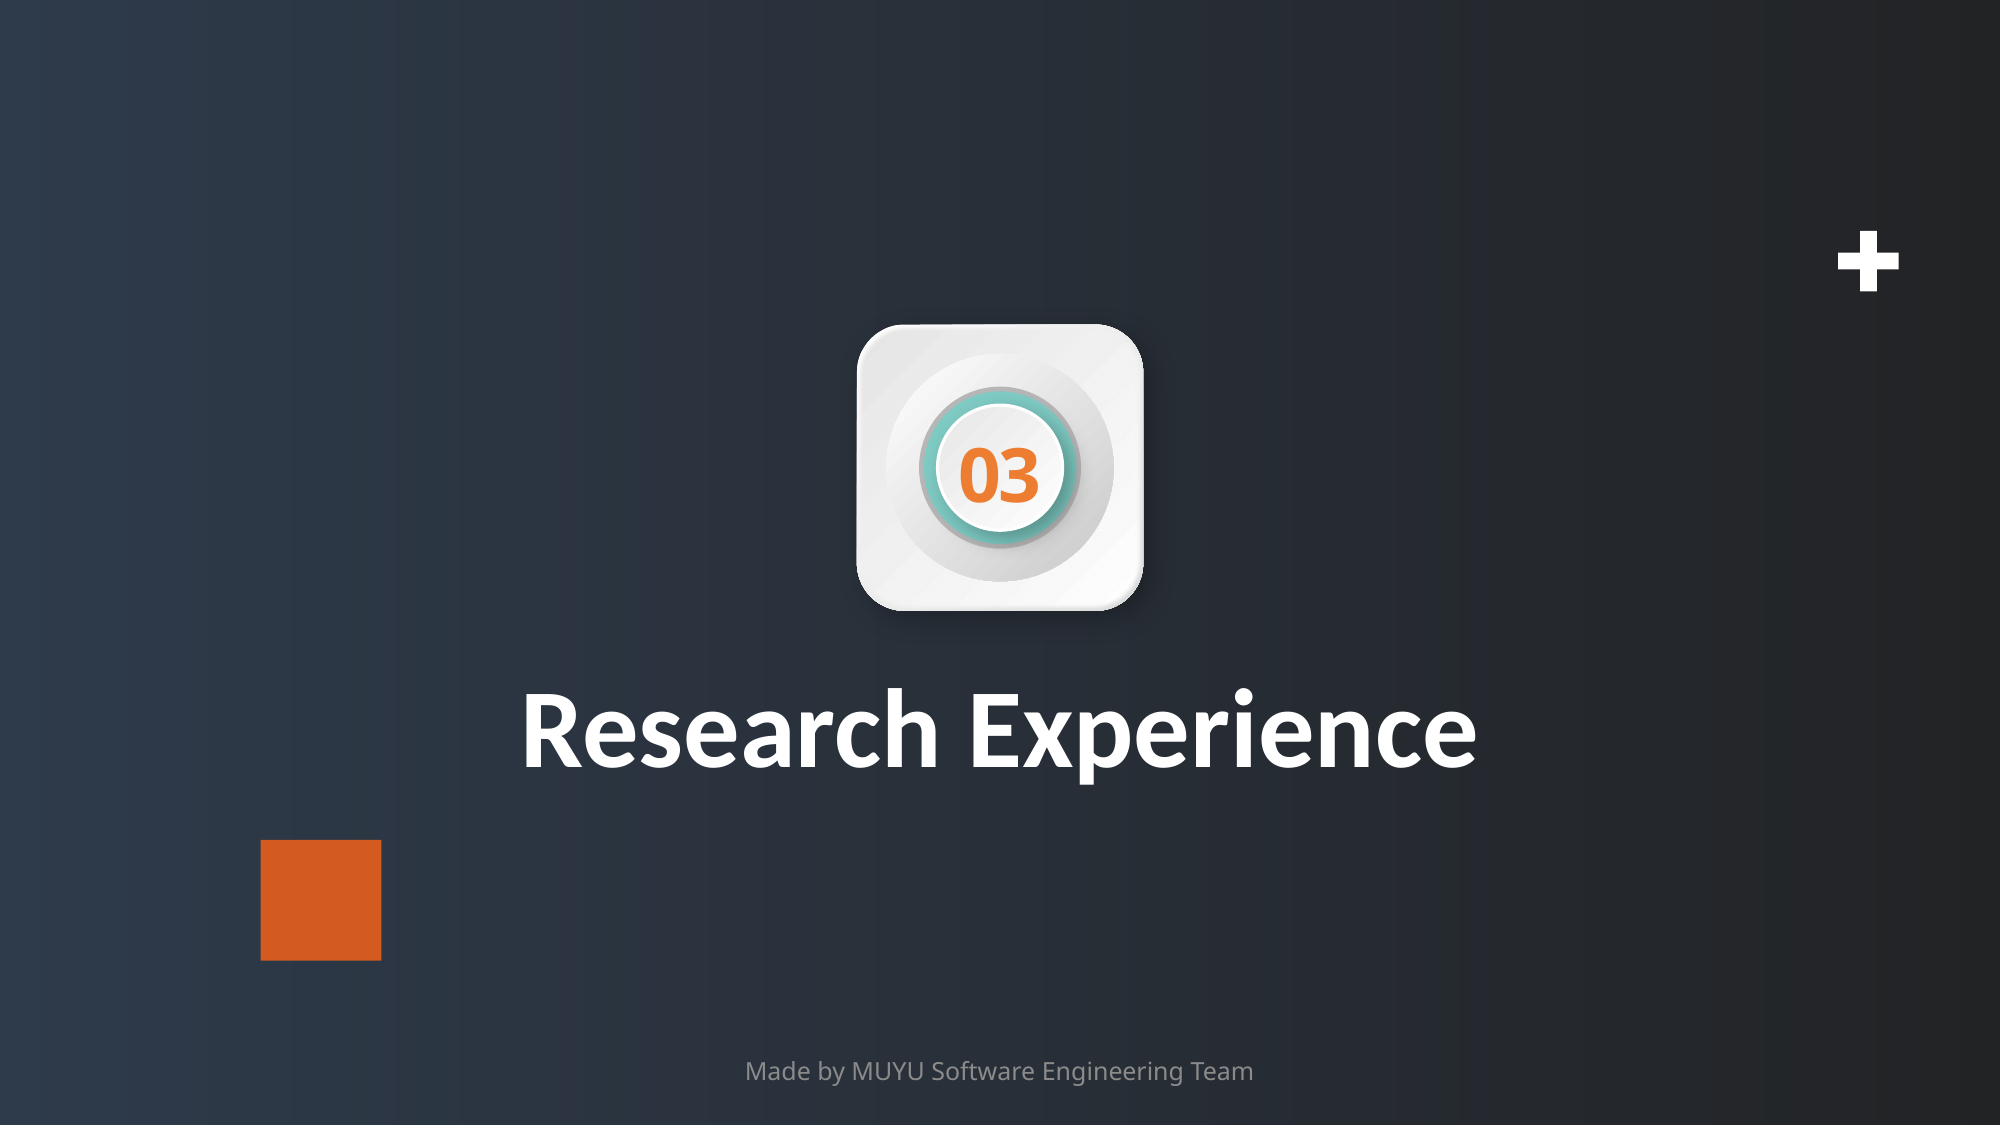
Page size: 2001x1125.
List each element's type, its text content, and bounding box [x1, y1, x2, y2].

text_box [260, 839, 382, 962]
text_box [488, 324, 1512, 799]
footer Made by MUYU Software Engineering Team [662, 1042, 1338, 1103]
text_box [1837, 230, 1900, 292]
